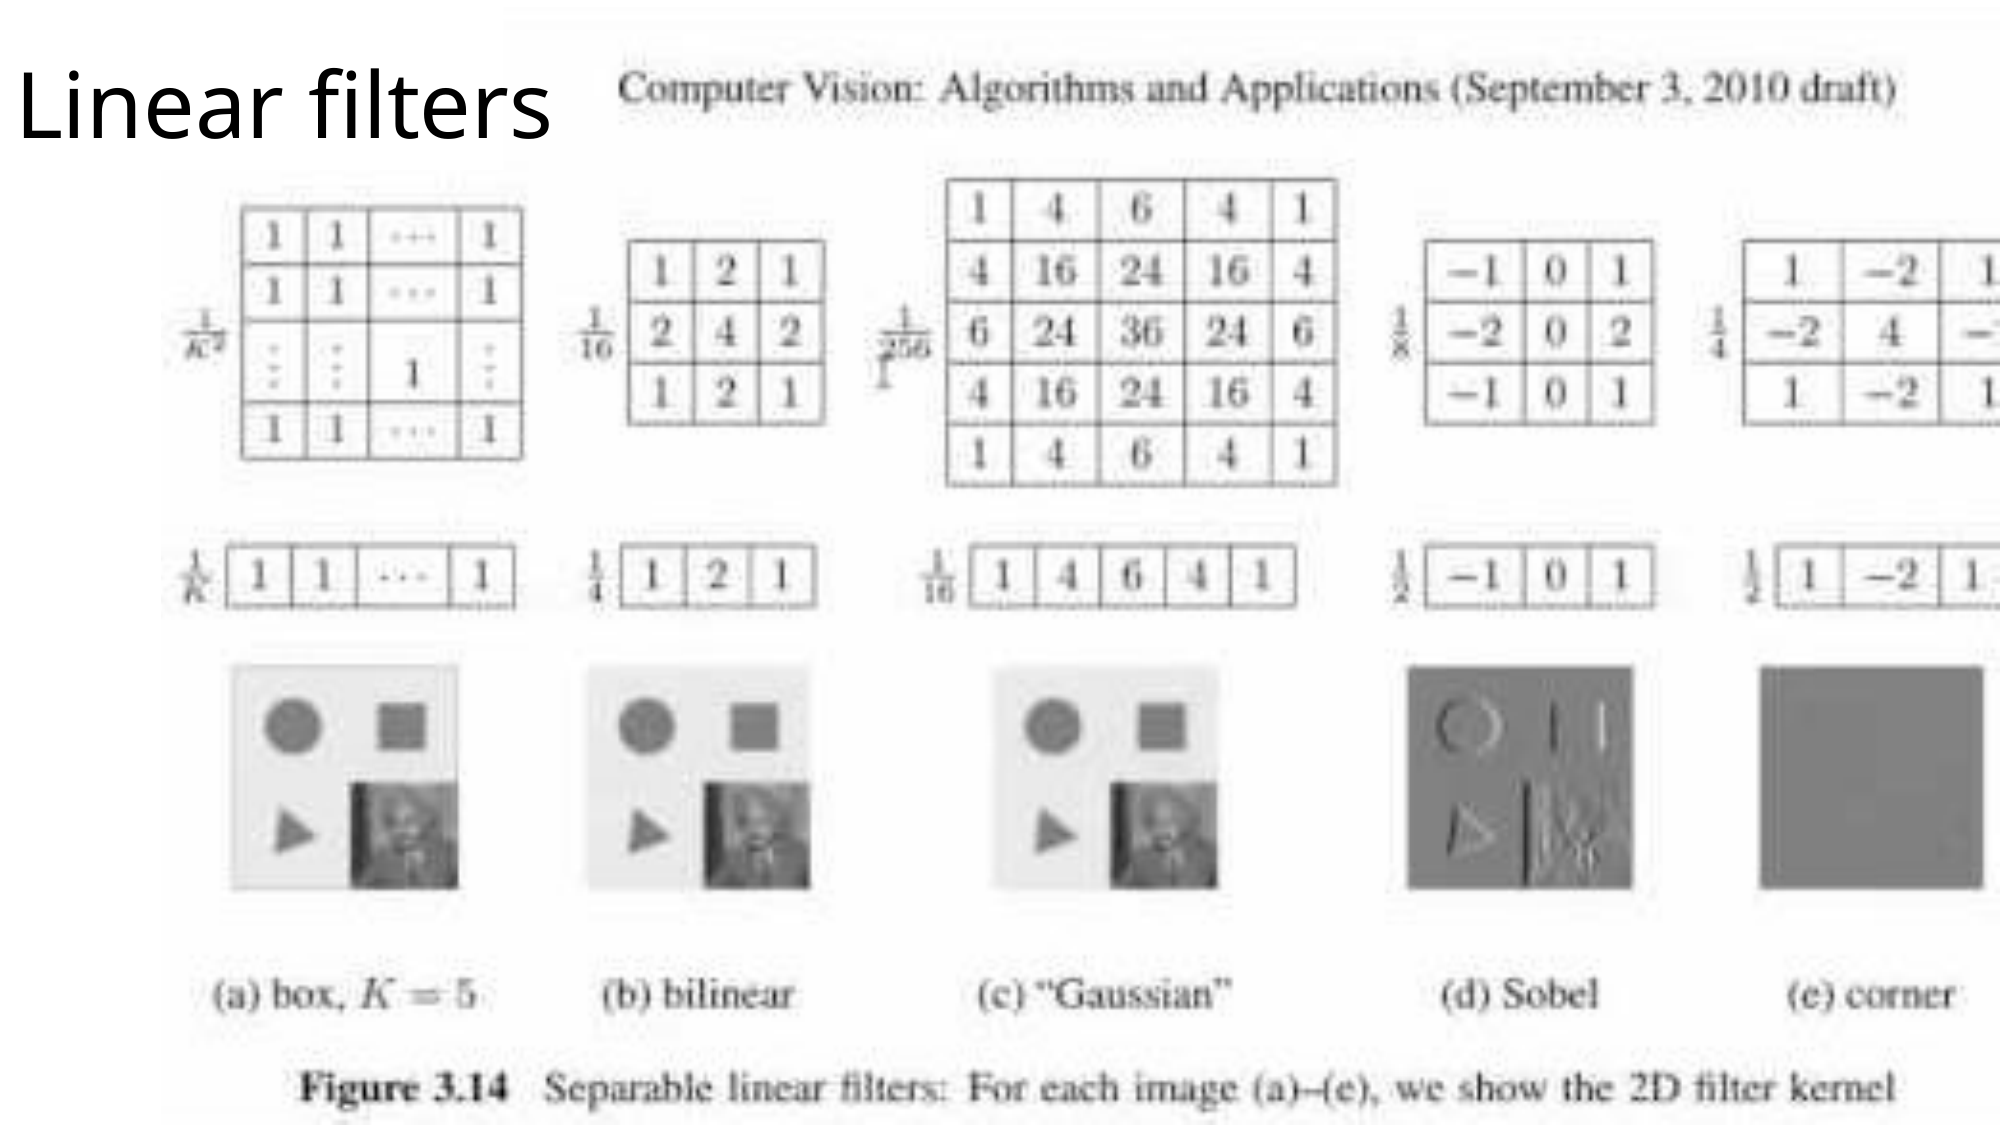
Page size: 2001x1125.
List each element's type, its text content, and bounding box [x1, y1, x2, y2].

title Linear filters [0, 0, 1725, 218]
picture [161, 7, 2000, 1125]
